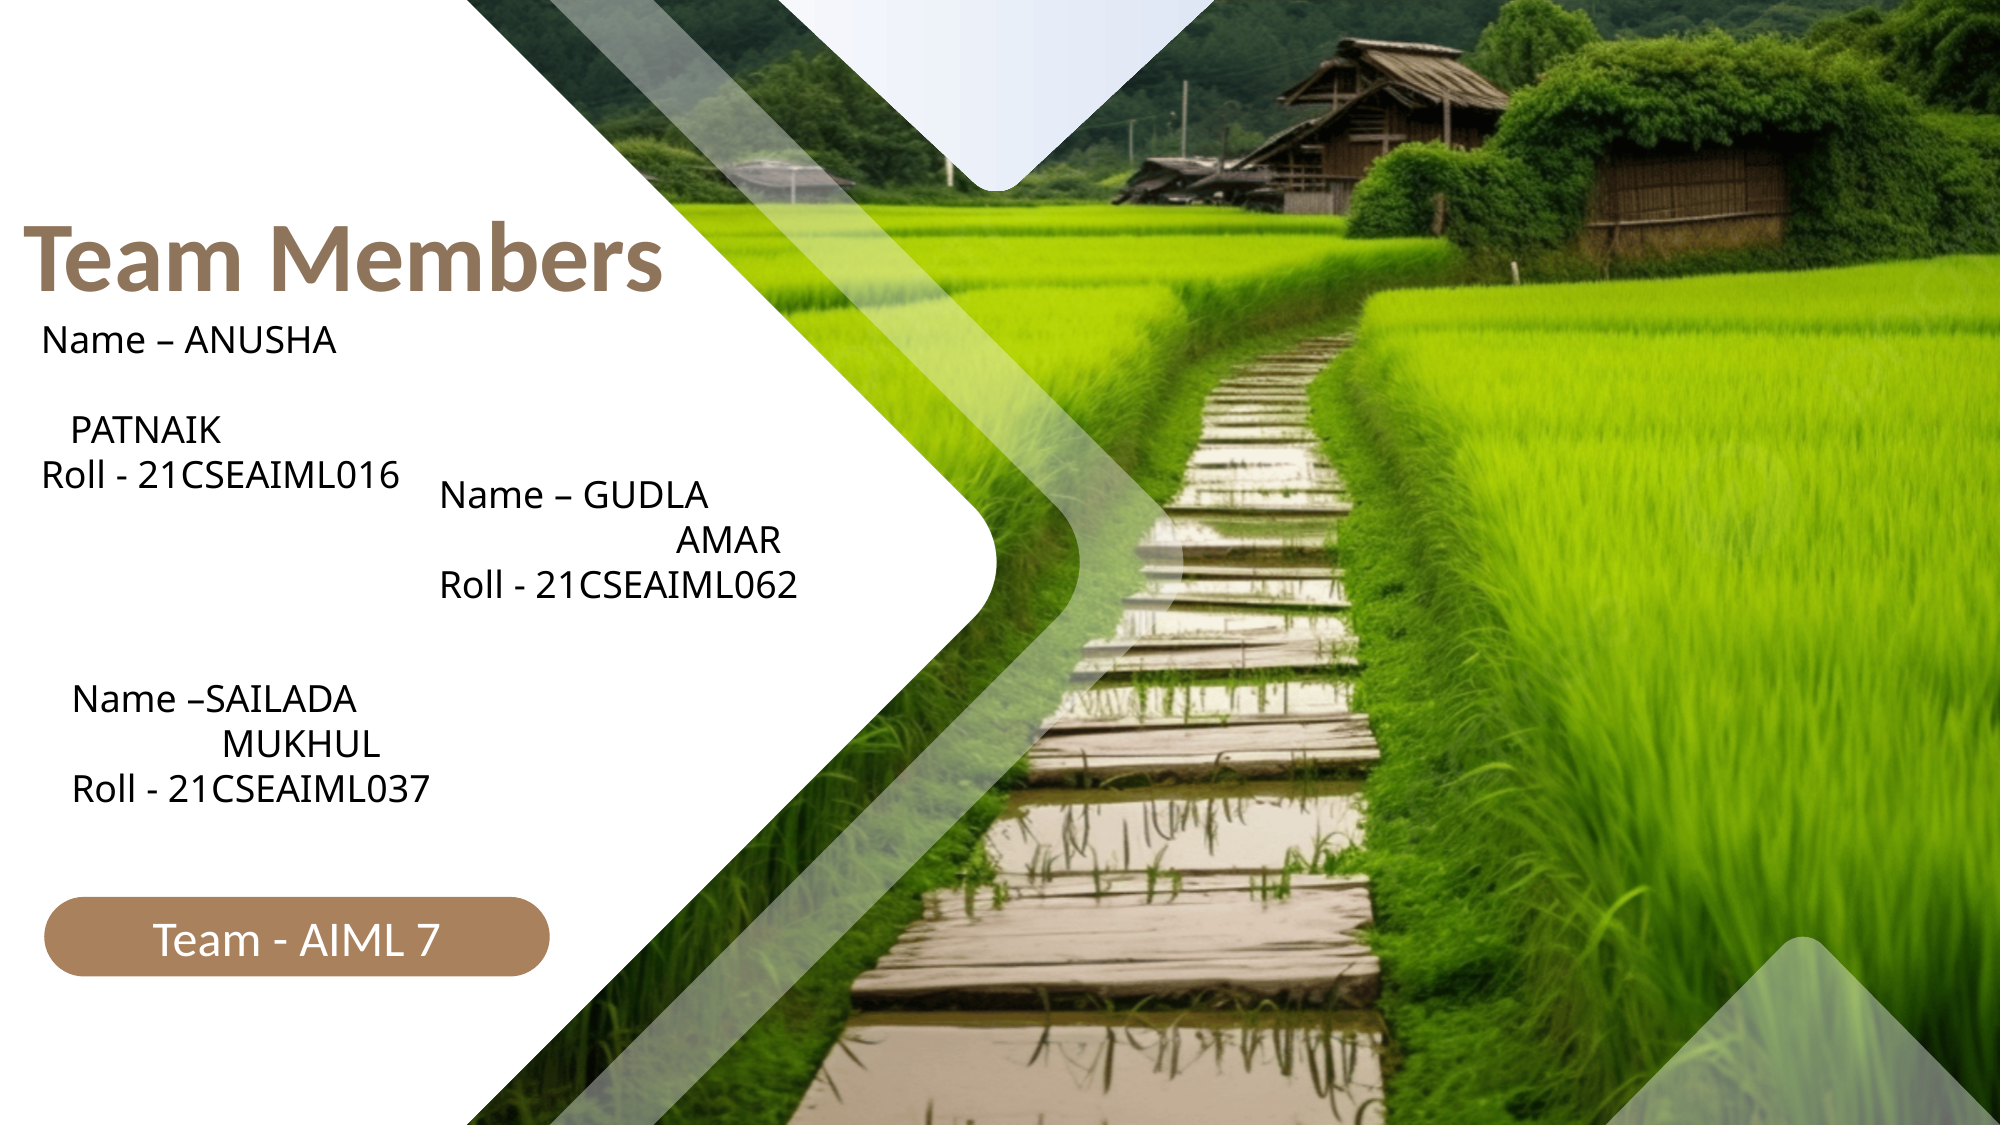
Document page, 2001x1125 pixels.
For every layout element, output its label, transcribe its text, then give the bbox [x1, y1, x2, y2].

text_box Name – ANUSHA PATNAIK Roll - 21CSEAIML016 [26, 309, 424, 549]
picture [466, 0, 2000, 1125]
text_box Team - AIML 7 [43, 895, 466, 978]
text_box Team Members [8, 184, 466, 320]
text_box Name –SAILADA MUKHUL Roll - 21CSEAIML037 [56, 667, 464, 863]
text_box Name – GUDLA AMAR Roll - 21CSEAIML062 [423, 463, 466, 659]
